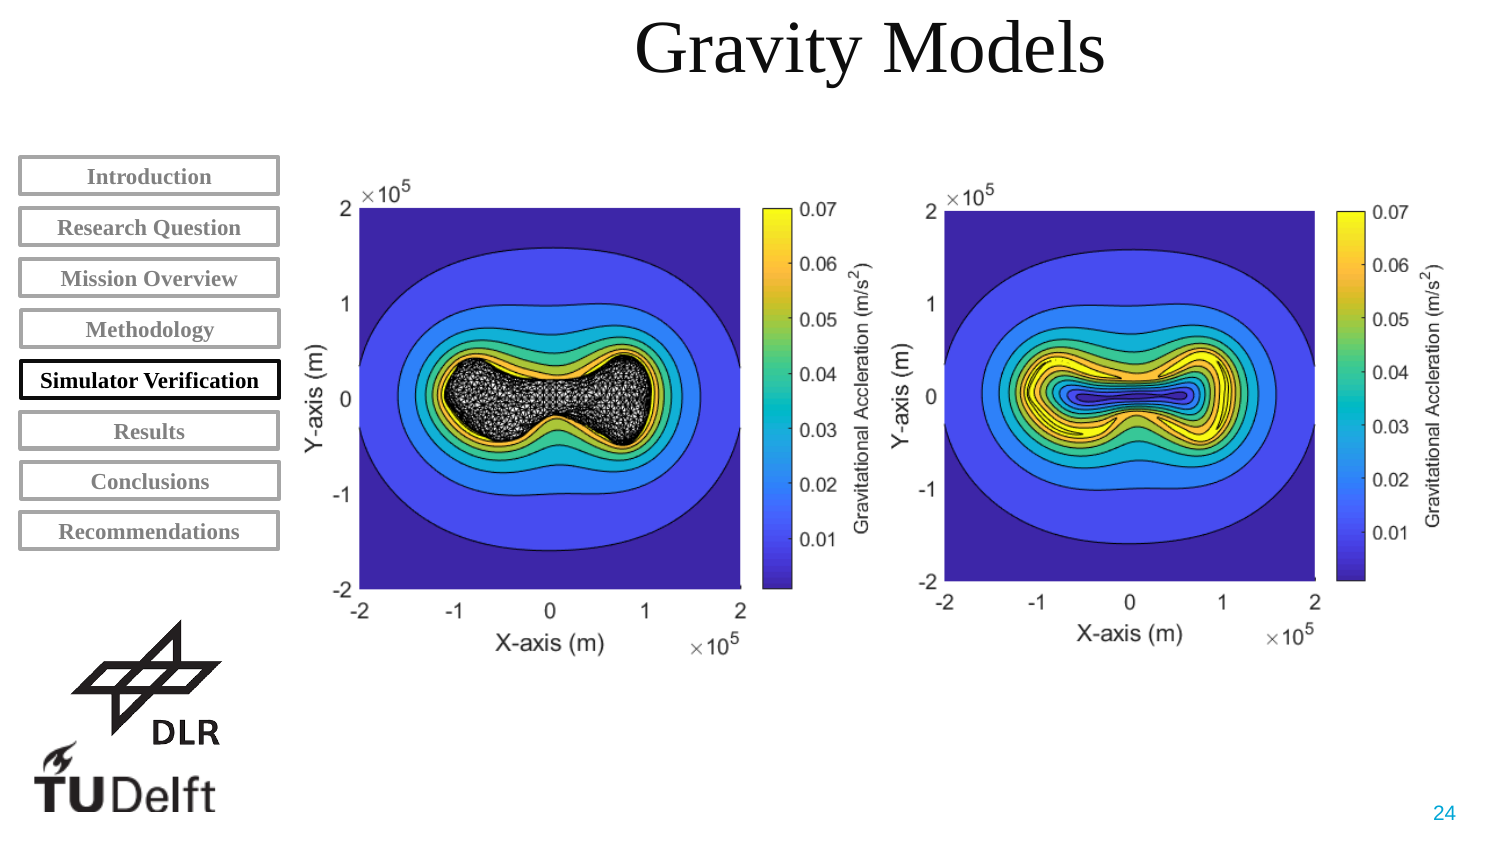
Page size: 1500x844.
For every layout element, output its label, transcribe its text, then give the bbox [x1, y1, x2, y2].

text_box Results [20, 411, 279, 449]
text_box Mission Overview [20, 259, 279, 296]
text_box Gravity Models [289, 0, 1453, 102]
text_box Simulator Verification [20, 361, 279, 398]
picture [66, 615, 226, 748]
picture [879, 176, 1448, 648]
text_box Conclusions [21, 462, 280, 499]
text_box Introduction [20, 157, 279, 194]
text_box Recommendations [20, 512, 279, 549]
text_box Research Question [20, 208, 279, 245]
picture [299, 172, 875, 658]
text_box Methodology [21, 310, 280, 347]
